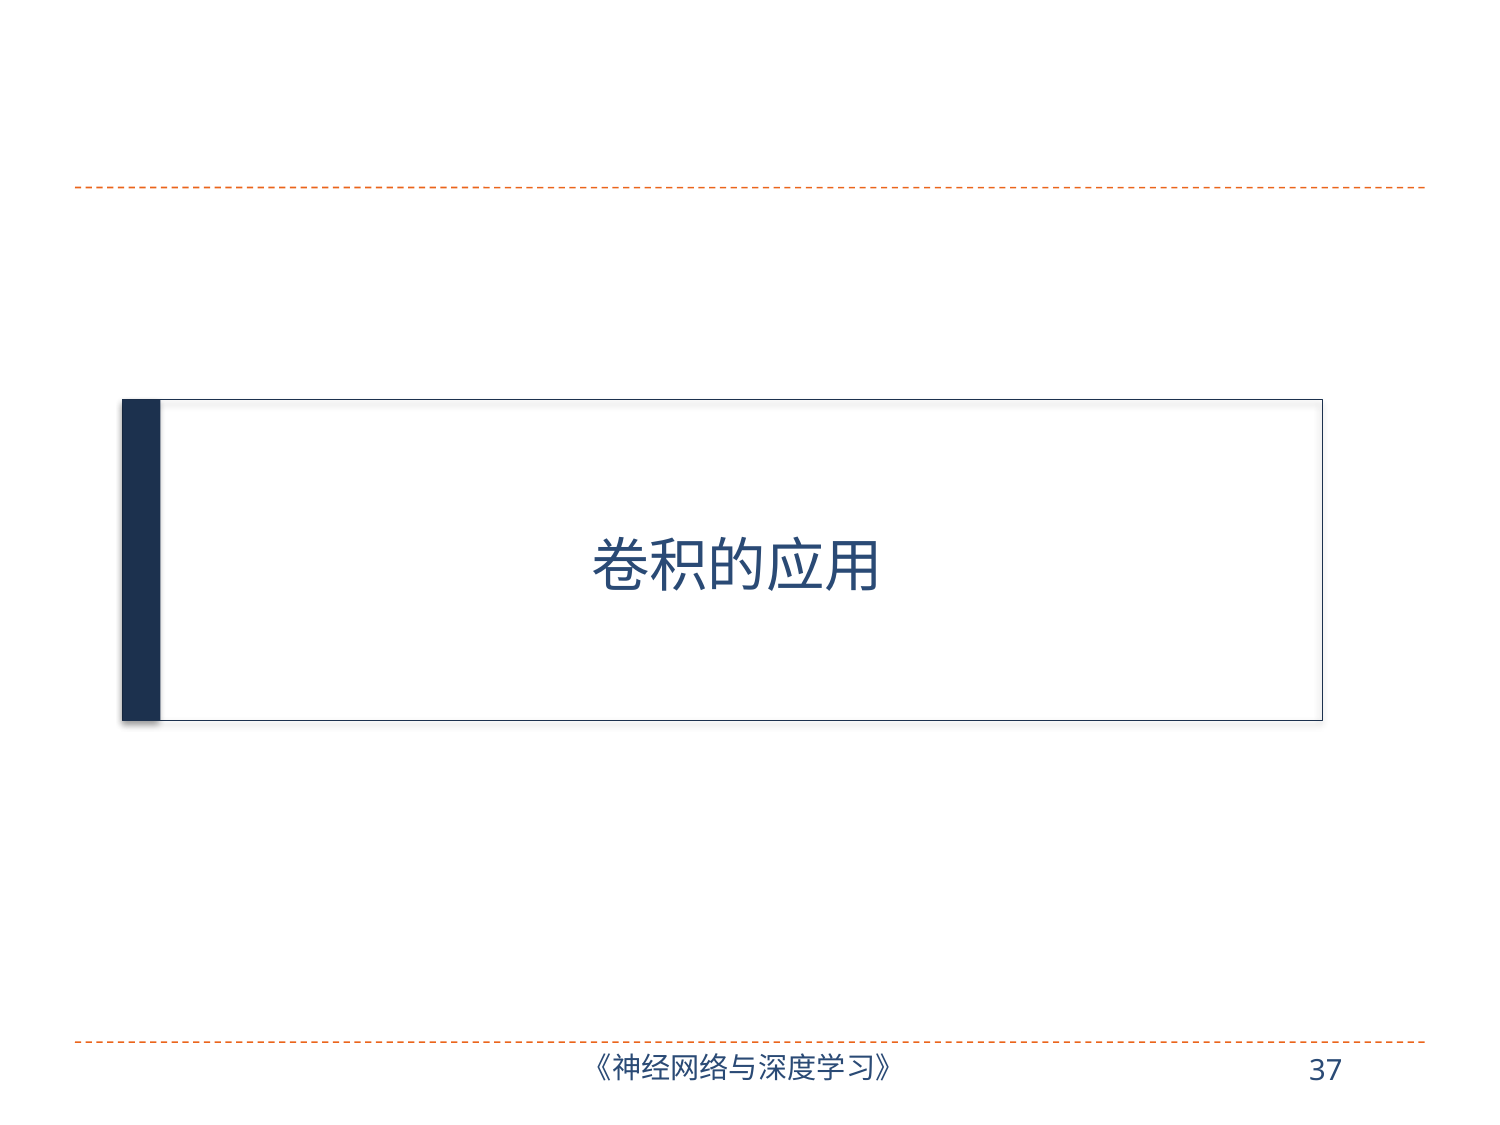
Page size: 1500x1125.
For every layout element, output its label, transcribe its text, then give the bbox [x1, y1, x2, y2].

title 卷积的应用 [174, 439, 1300, 688]
